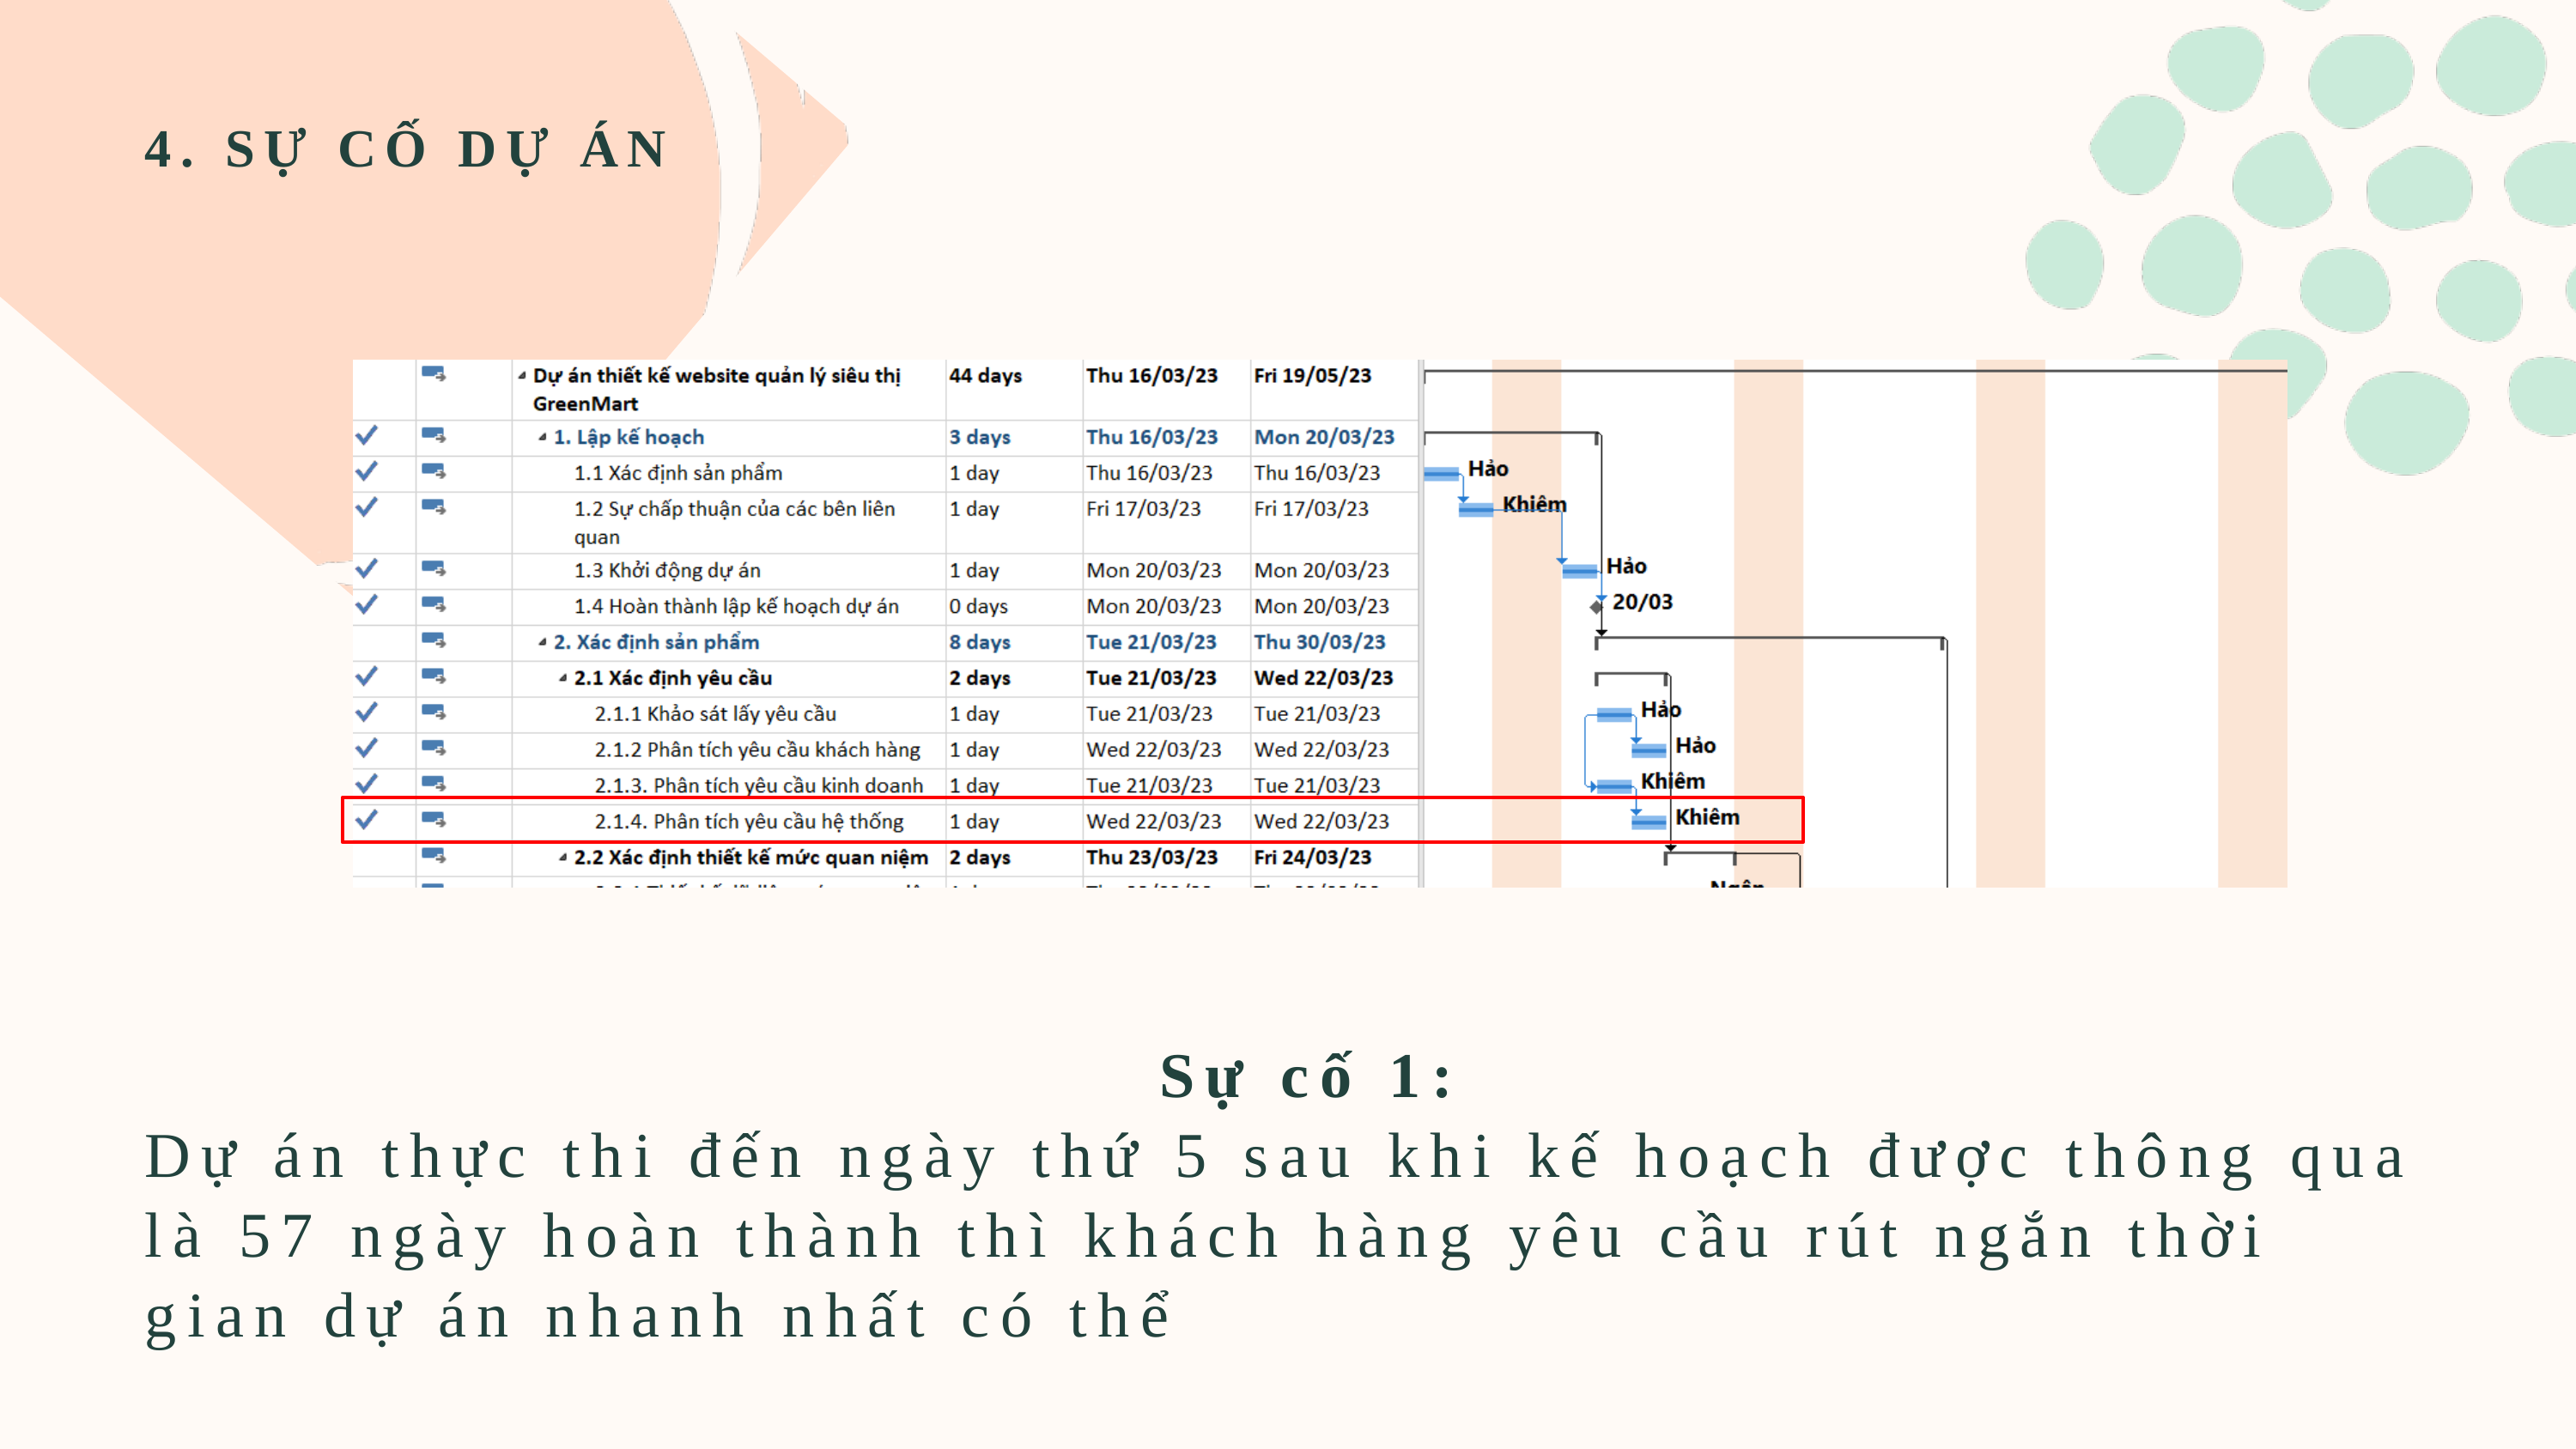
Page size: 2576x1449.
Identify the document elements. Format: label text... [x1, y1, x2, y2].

text_box [0, 0, 829, 593]
text_box [341, 796, 349, 844]
picture [352, 360, 2287, 888]
text_box [2025, 0, 2576, 487]
text_box Sự cố 1: Dự án thực thi đến ngày thứ 5 sau khi kế hoạch được thông qua là 57 ngày hoàn thành thì khách hàng yêu cầu rút ngắn thời gian dự án nhanh nhất có thể [144, 1030, 2432, 1350]
text_box 4. SỰ CỐ DỰ ÁN [144, 110, 1321, 178]
